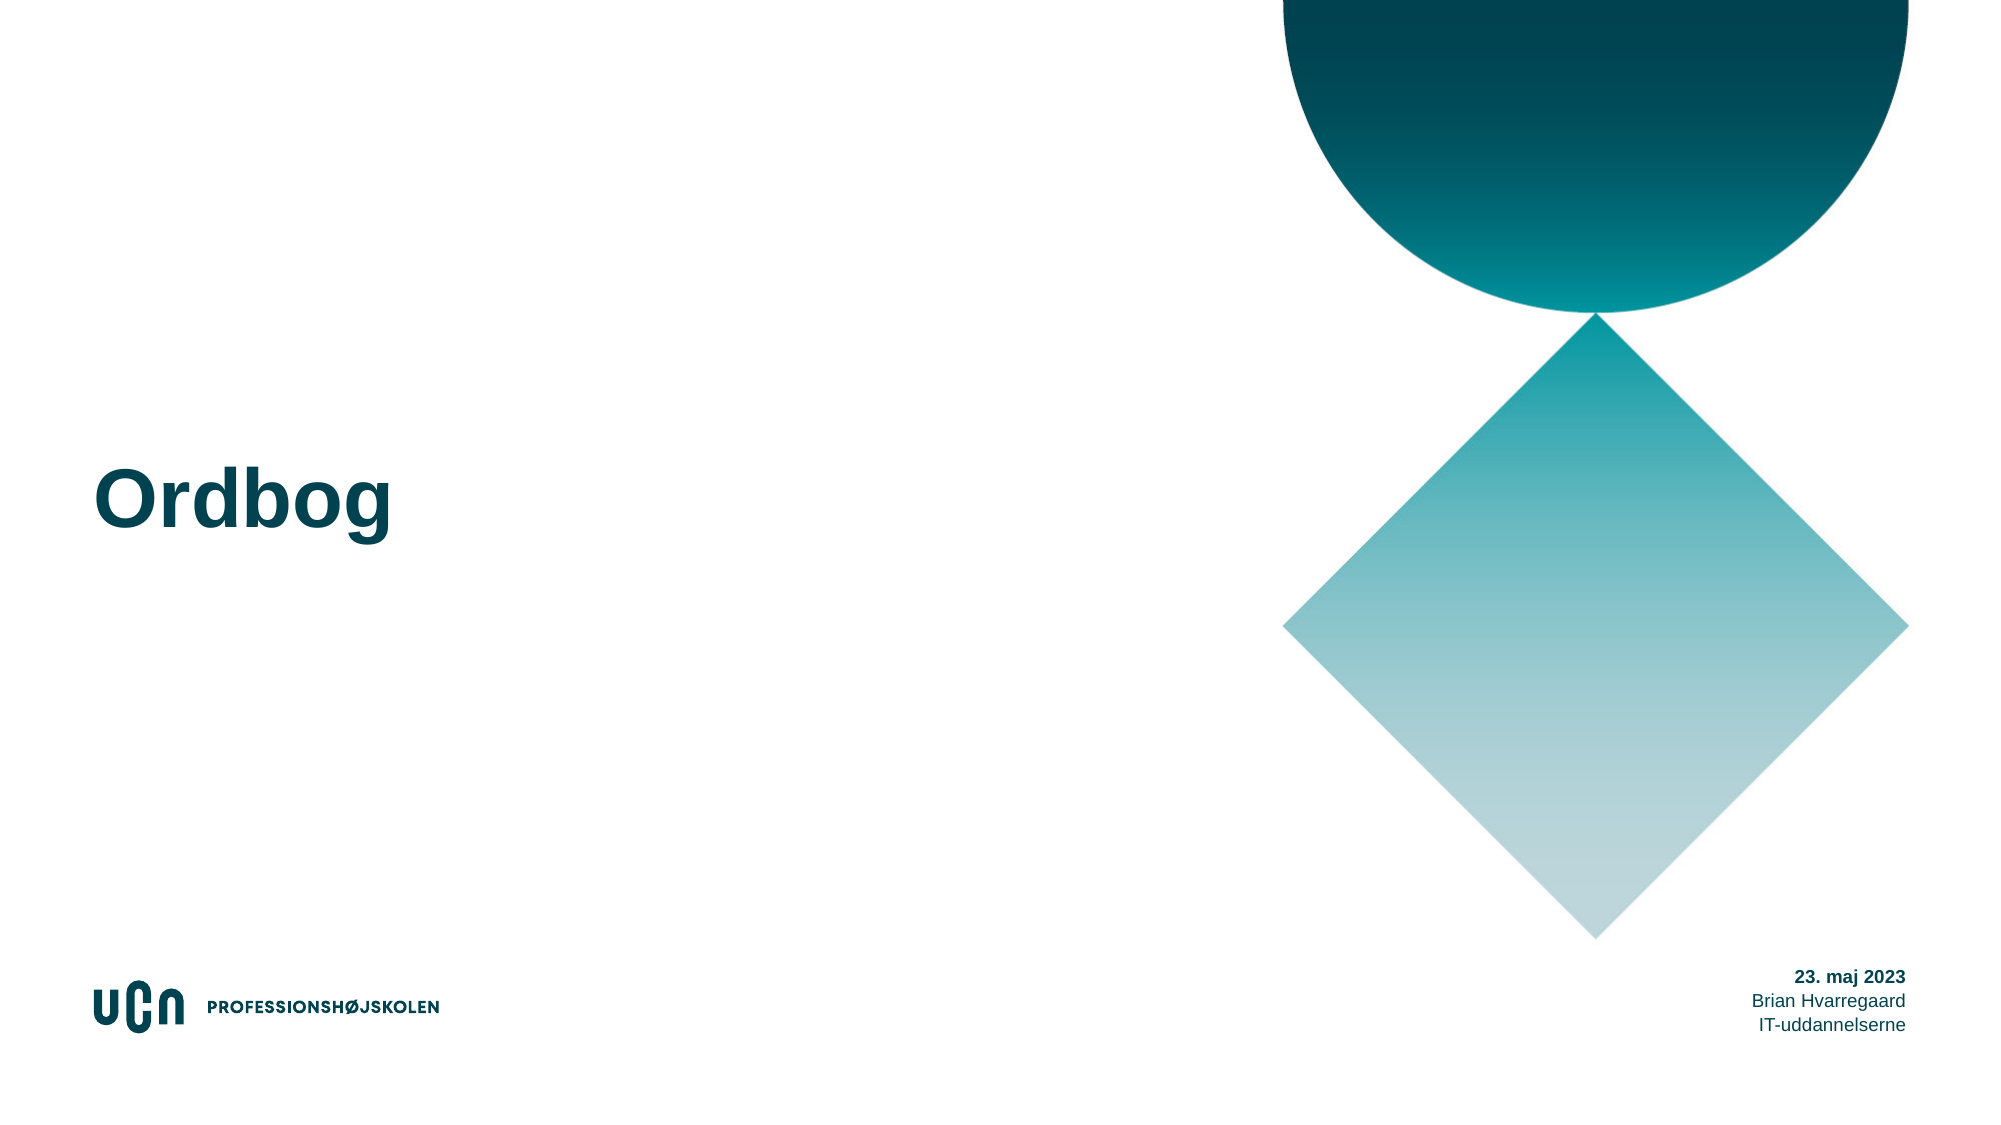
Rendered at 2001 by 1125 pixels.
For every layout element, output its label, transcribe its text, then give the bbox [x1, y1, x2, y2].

picture [0, 0, 2001, 1125]
title Ordbog [93, 358, 1473, 545]
